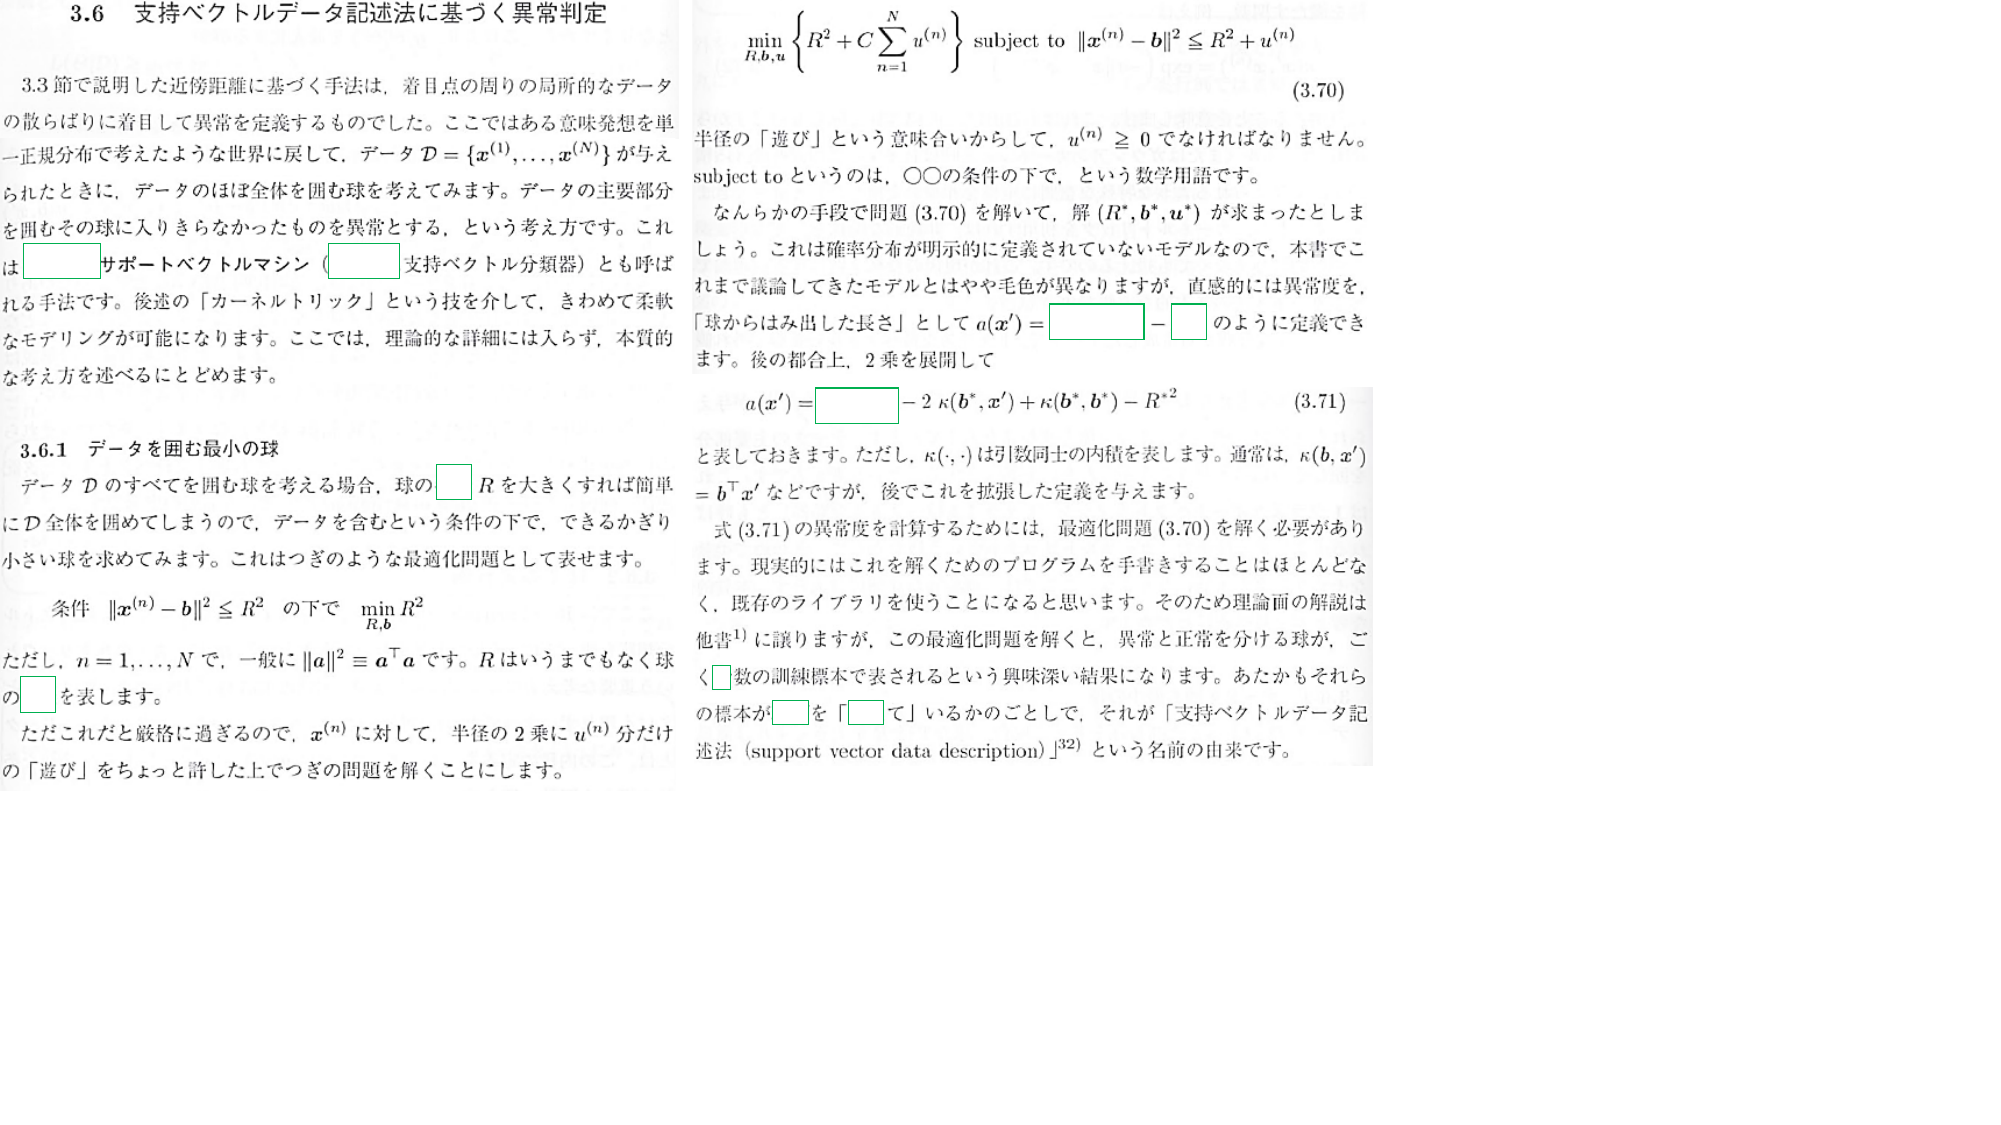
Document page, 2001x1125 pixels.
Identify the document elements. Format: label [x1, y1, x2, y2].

picture [692, 0, 1368, 374]
picture [692, 387, 1373, 766]
picture [0, 0, 679, 791]
